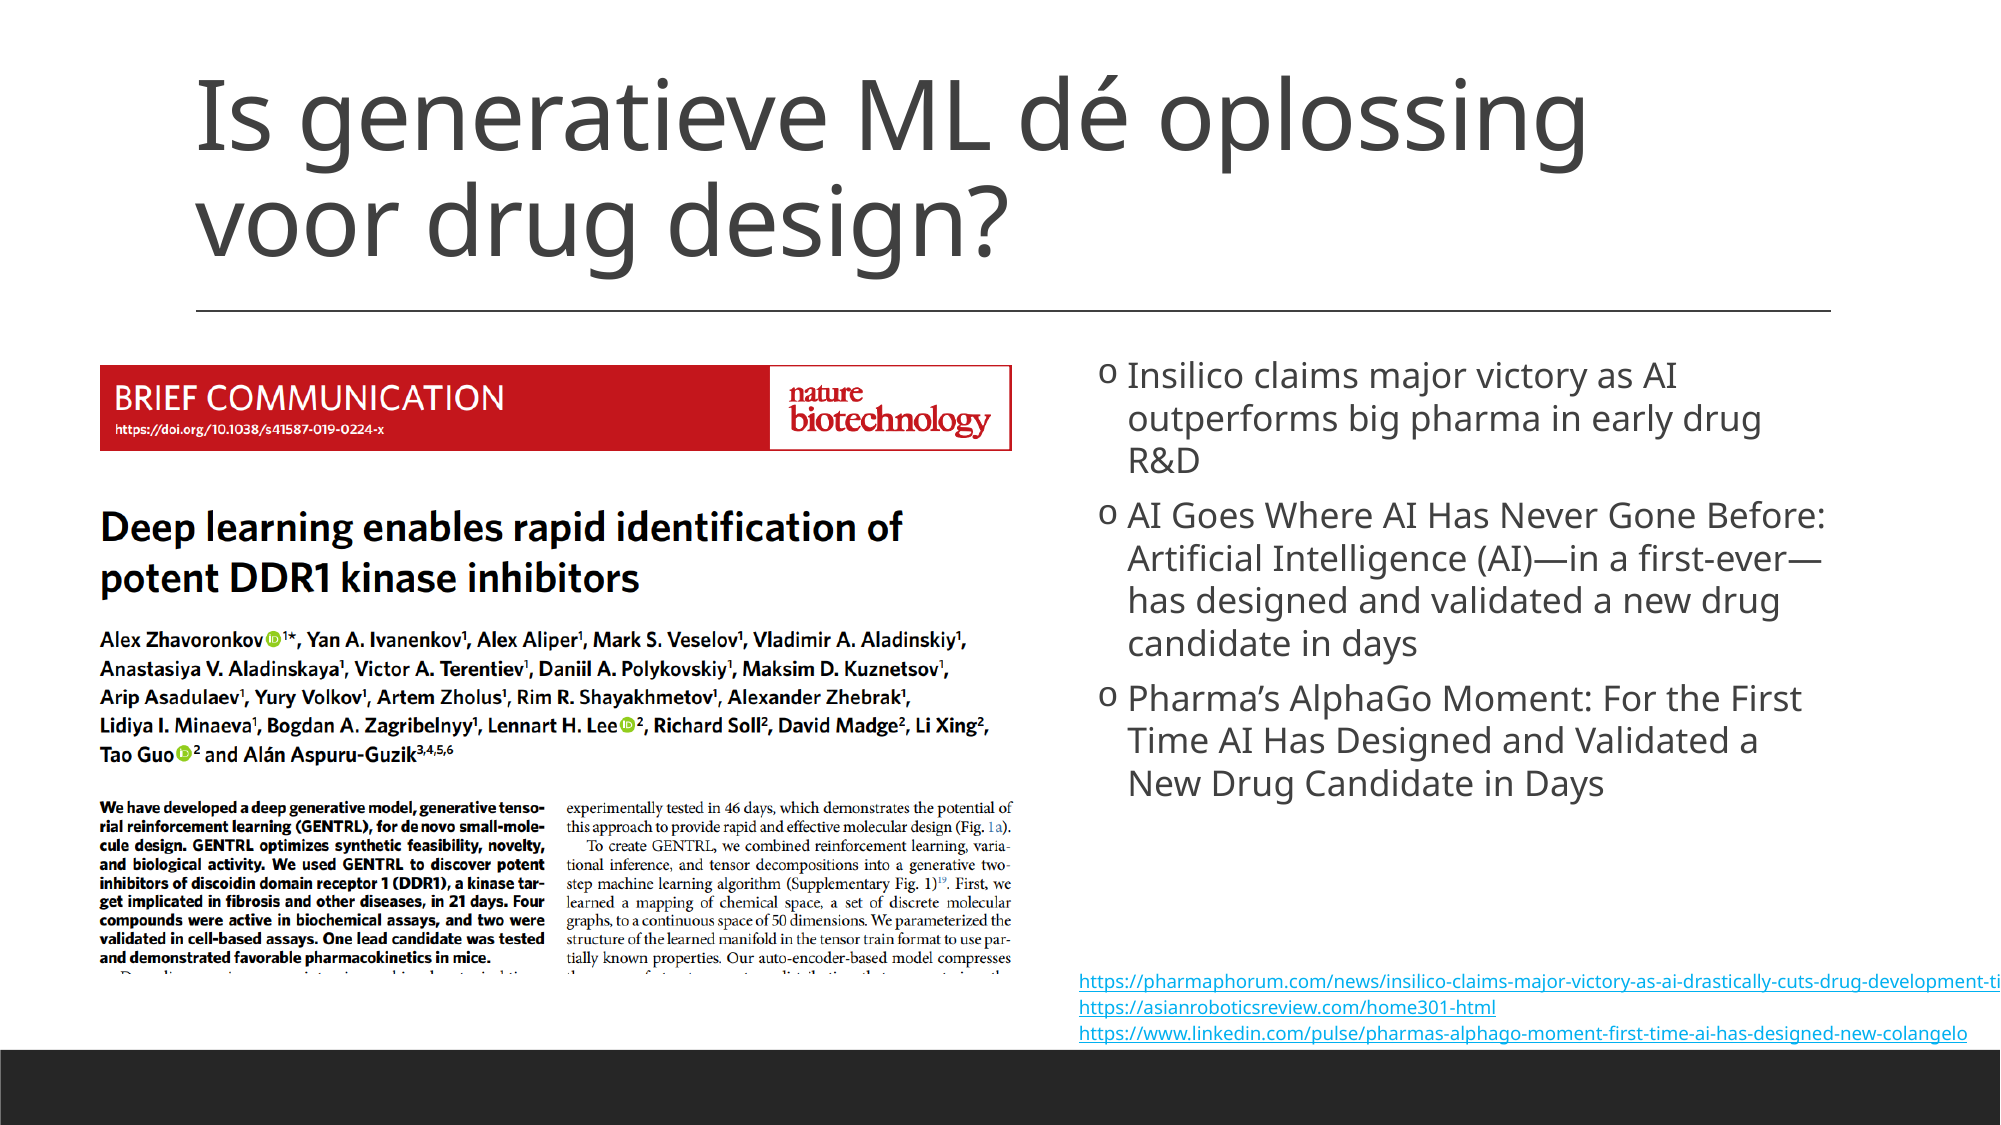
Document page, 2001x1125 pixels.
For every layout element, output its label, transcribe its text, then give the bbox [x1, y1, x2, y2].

text_box https://pharmaphorum.com/news/insilico-claims-major-victory-as-ai-drastically-cuts-drug-development-time/ https://asianroboticsreview.com/home301-html https://www.linkedin.com/pulse/pharmas-alphago-moment-first-time-ai-has-designed-new-colangelo [1064, 962, 2000, 1054]
list Insilico claims major victory as AI outperforms big pharma in early drug R&D AI Goes Where AI Has Never Gone Before: Artificial Intelligence (AI)—in a first-ever—has designed and validated a new drug candidate in days Pharma’s AlphaGo Moment: For the First Time AI Has Designed and Validated a New Drug Candidate in Days [1064, 345, 1830, 962]
title Is generatieve ML dé oplossing voor drug design? [180, 47, 1830, 285]
picture [88, 334, 1019, 974]
